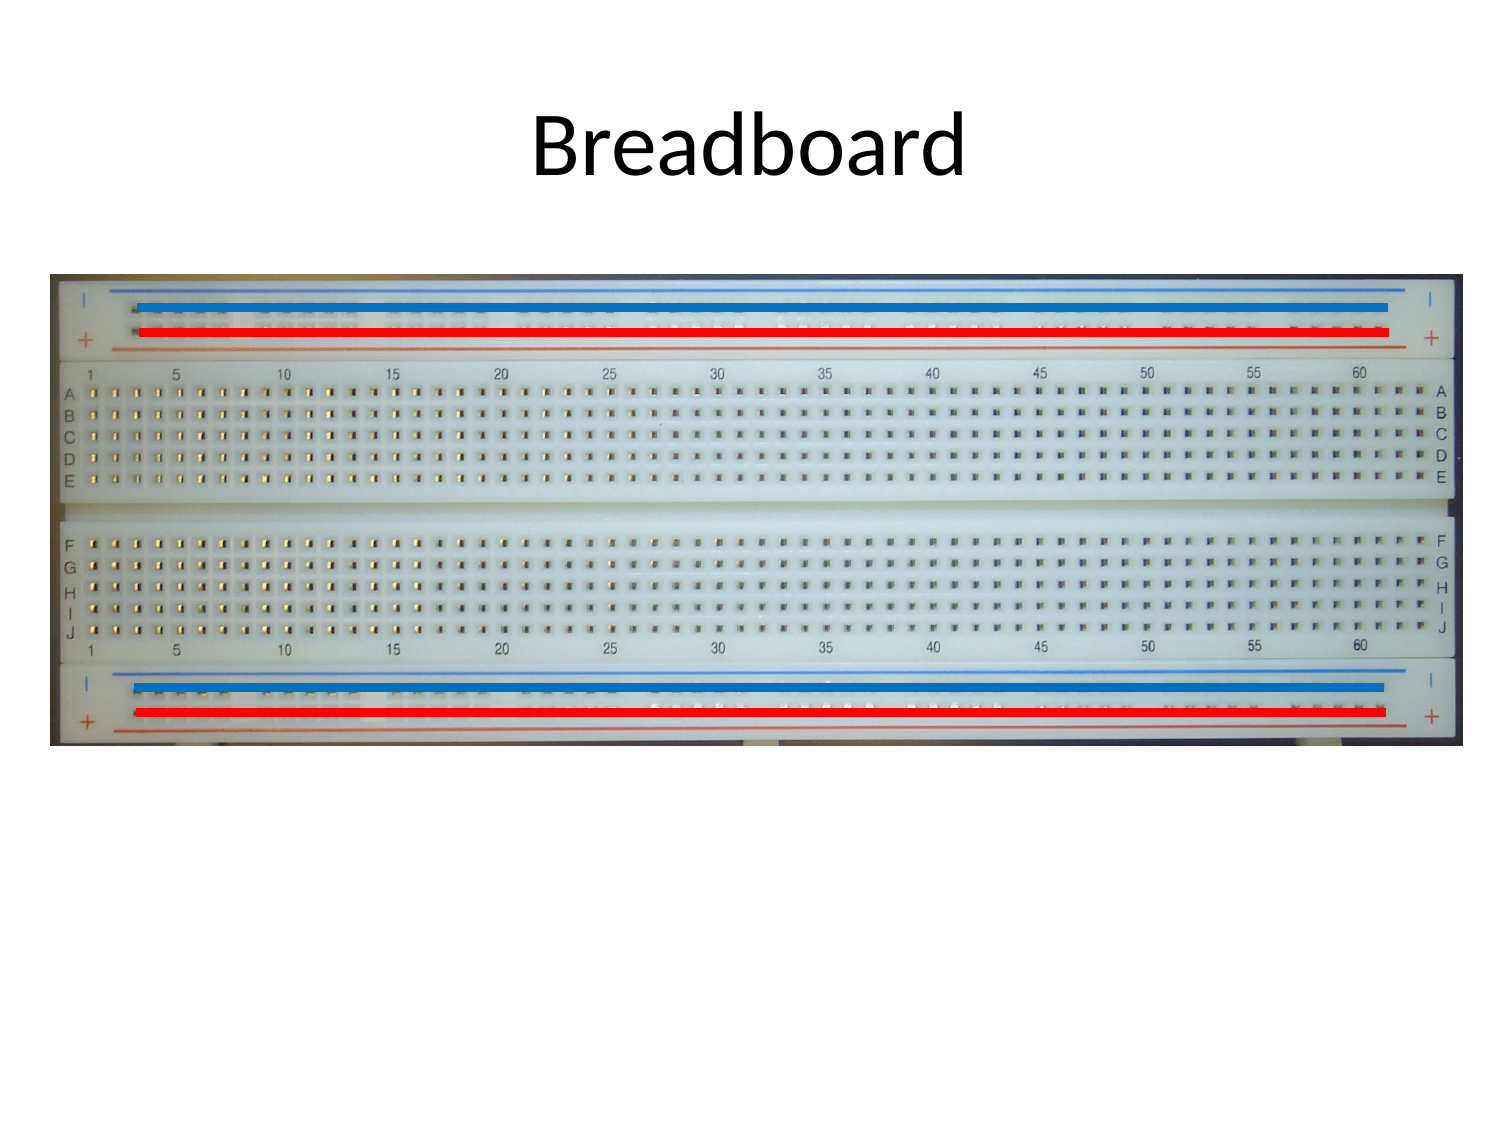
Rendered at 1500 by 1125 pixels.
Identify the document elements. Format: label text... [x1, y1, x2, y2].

picture [49, 274, 1464, 746]
title Breadboard [75, 45, 1425, 233]
